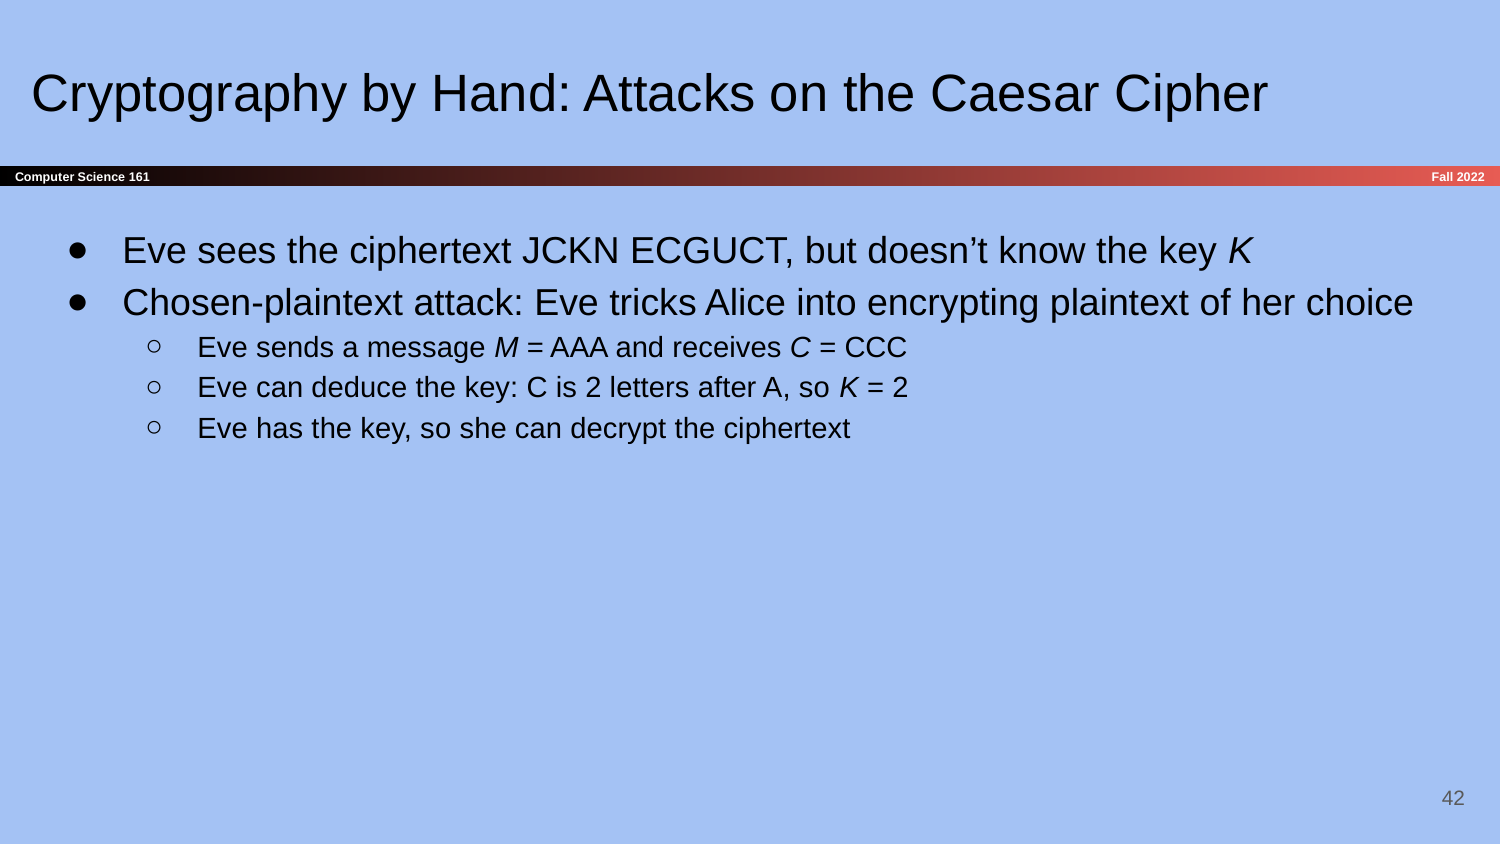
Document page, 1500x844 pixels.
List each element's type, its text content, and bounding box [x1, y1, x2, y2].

list Eve sees the ciphertext JCKN ECGUCT, but doesn’t know the key K Chosen-plaintext attack: Eve tricks Alice into encrypting plaintext of her choice Eve sends a message M = AAA and receives C = CCC Eve can deduce the key: C is 2 letters after A, so K = 2 Eve has the key, so she can decrypt the ciphertext [32, 204, 1431, 823]
title Cryptography by Hand: Attacks on the Caesar Cipher [16, 44, 1415, 139]
slide_number 42 [1389, 764, 1480, 830]
